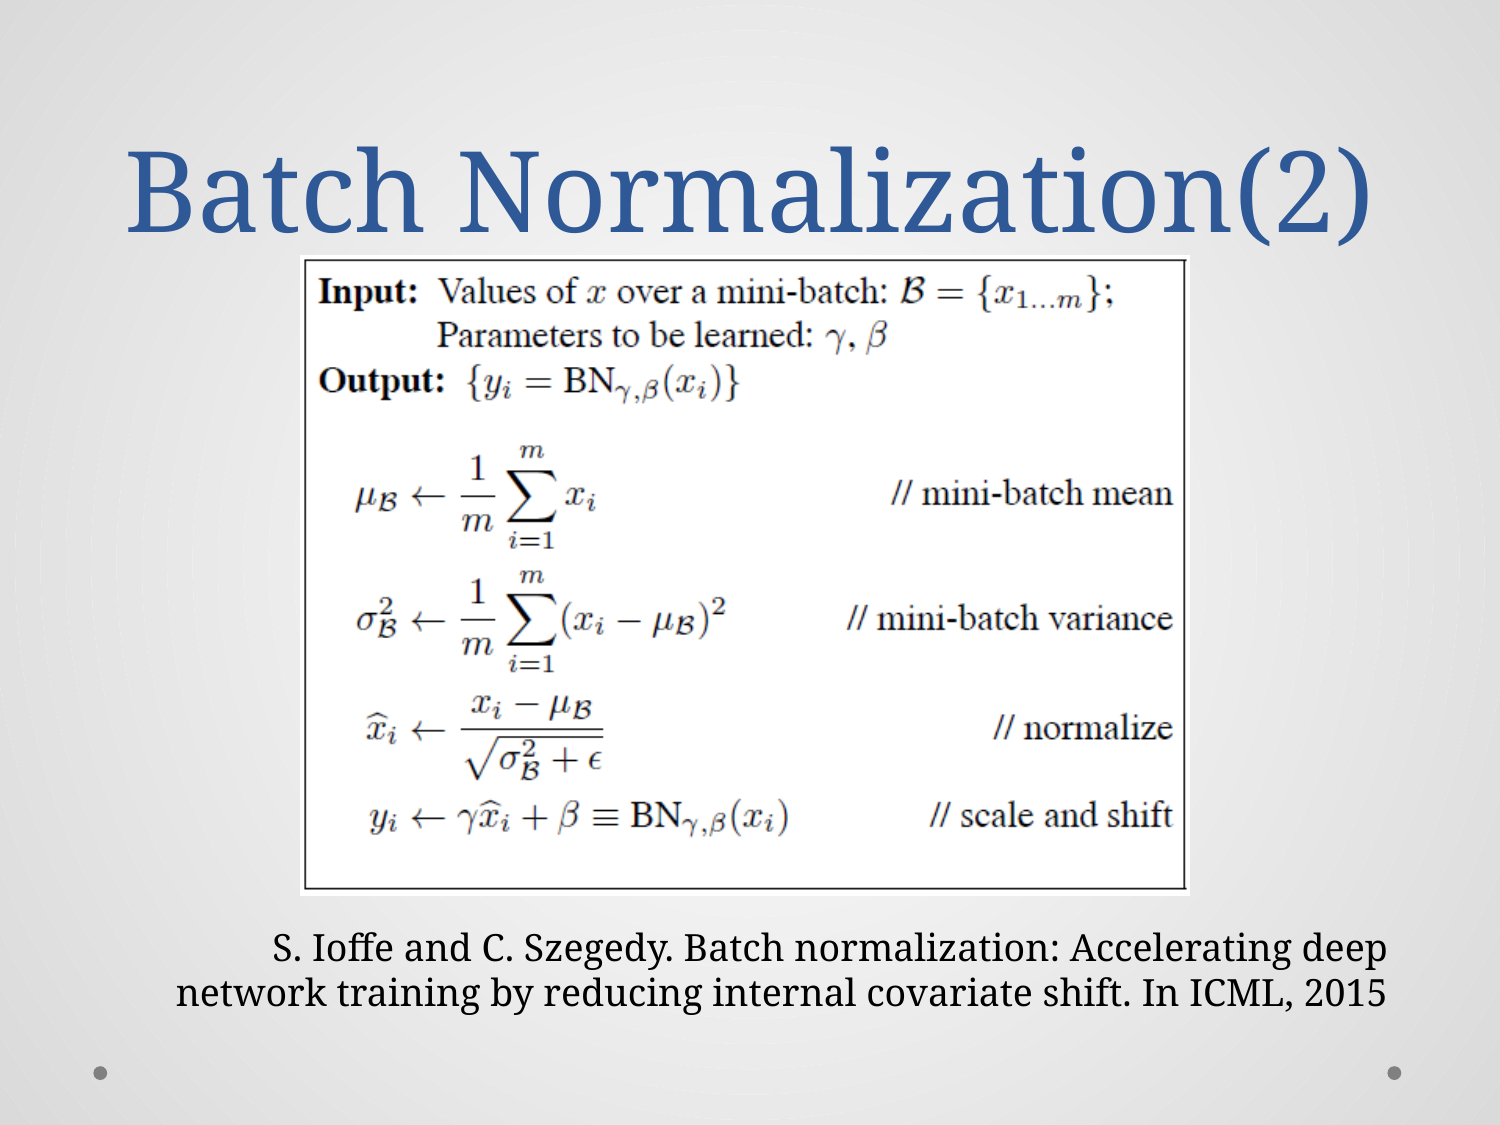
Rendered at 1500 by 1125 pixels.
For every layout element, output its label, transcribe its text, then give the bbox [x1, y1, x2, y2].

title Batch Normalization(2) [75, 0, 1425, 263]
text_box S. Ioffe and C. Szegedy. Batch normalization: Accelerating deep network training by reducing internal covariate shift. In ICML, 2015 [68, 916, 1404, 1022]
picture [300, 255, 1190, 897]
